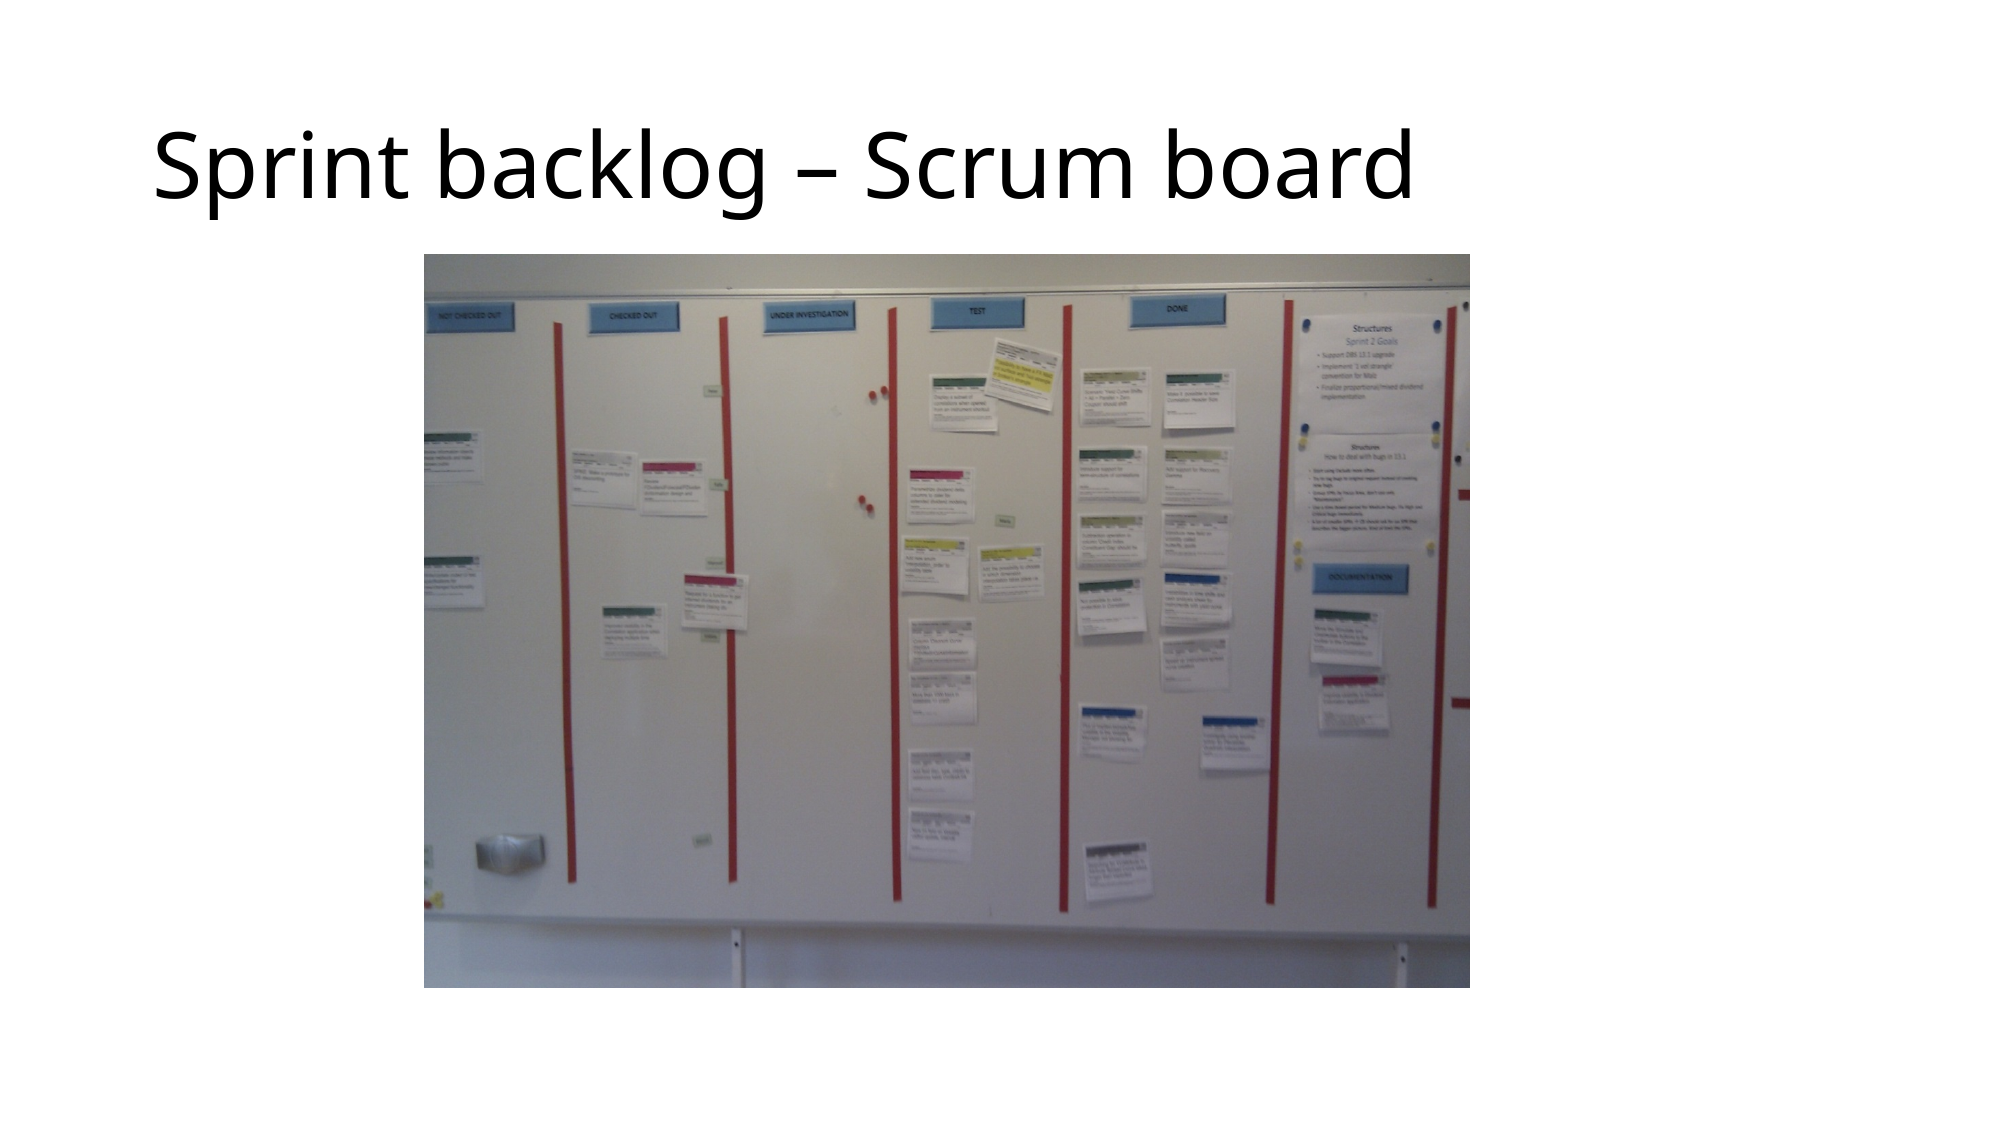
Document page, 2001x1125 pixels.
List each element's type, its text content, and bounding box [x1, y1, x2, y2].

title Sprint backlog – Scrum board [137, 59, 1863, 278]
picture [424, 254, 1470, 988]
